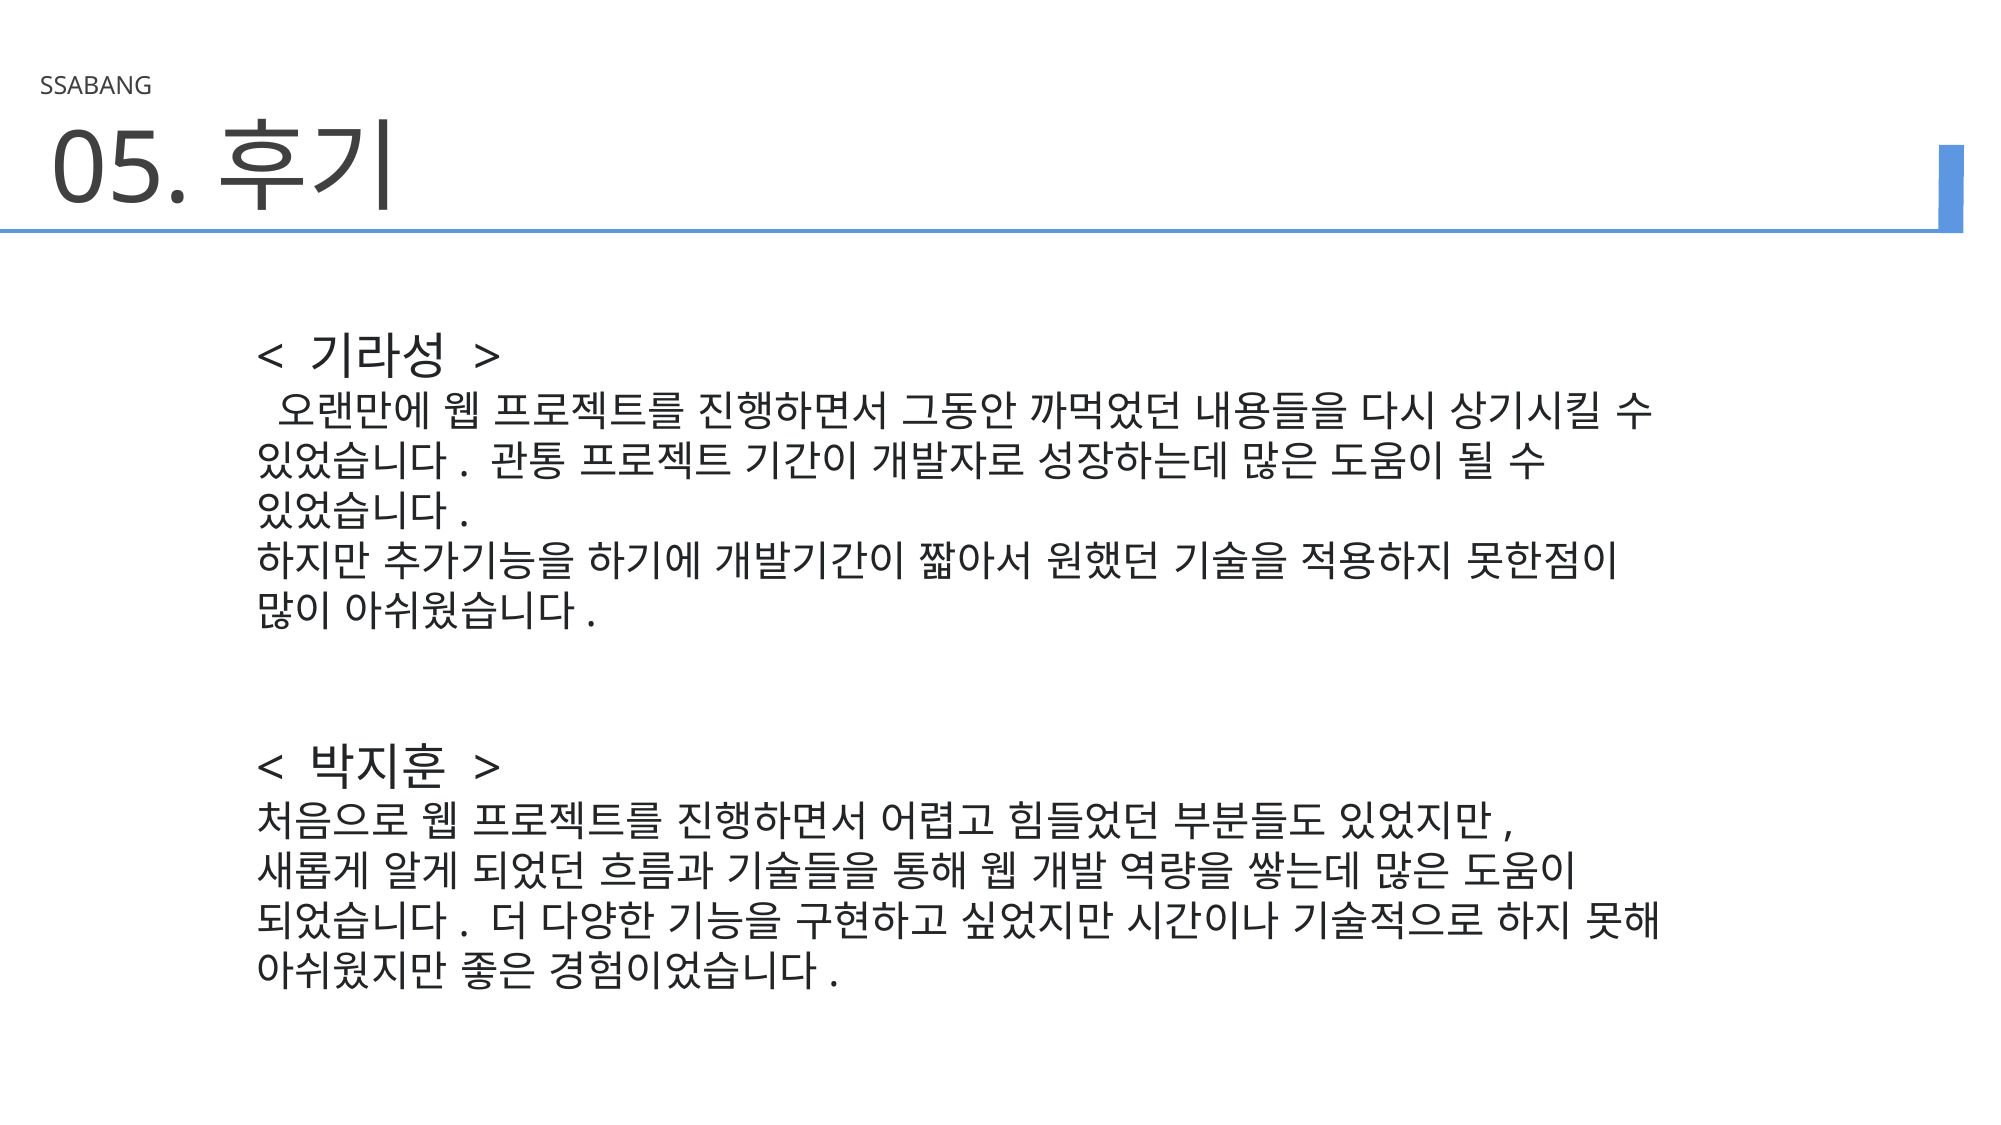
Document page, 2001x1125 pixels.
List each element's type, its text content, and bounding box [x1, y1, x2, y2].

text_box SSABANG [24, 61, 168, 107]
text_box 05. [35, 94, 201, 229]
text_box < 기라성 > 오랜만에 웹 프로젝트를 진행하면서 그동안 까먹었던 내용들을 다시 상기시킬 수 있었습니다. 관통 프로젝트 기간이 개발자로 성장하는데 많은 도움이 될 수 있었습니다. 하지만 추가기능을 하기에 개발기간이 짧아서 원했던 기술을 적용하지 못한점이 많이 아쉬웠습니다. < 박지훈 > 처음으로 웹 프로젝트를 진행하면서 어렵고 힘들었던 부분들도 있었지만, 새롭게 알게 되었던 흐름과 기술들을 통해 웹 개발 역량을 쌓는데 많은 도움이 되었습니다. 더 다양한 기능을 구현하고 싶었지만 시간이나 기술적으로 하지 못해 아쉬웠지만 좋은 경험이었습니다. [241, 317, 1722, 1003]
text_box 후기 [201, 94, 415, 230]
